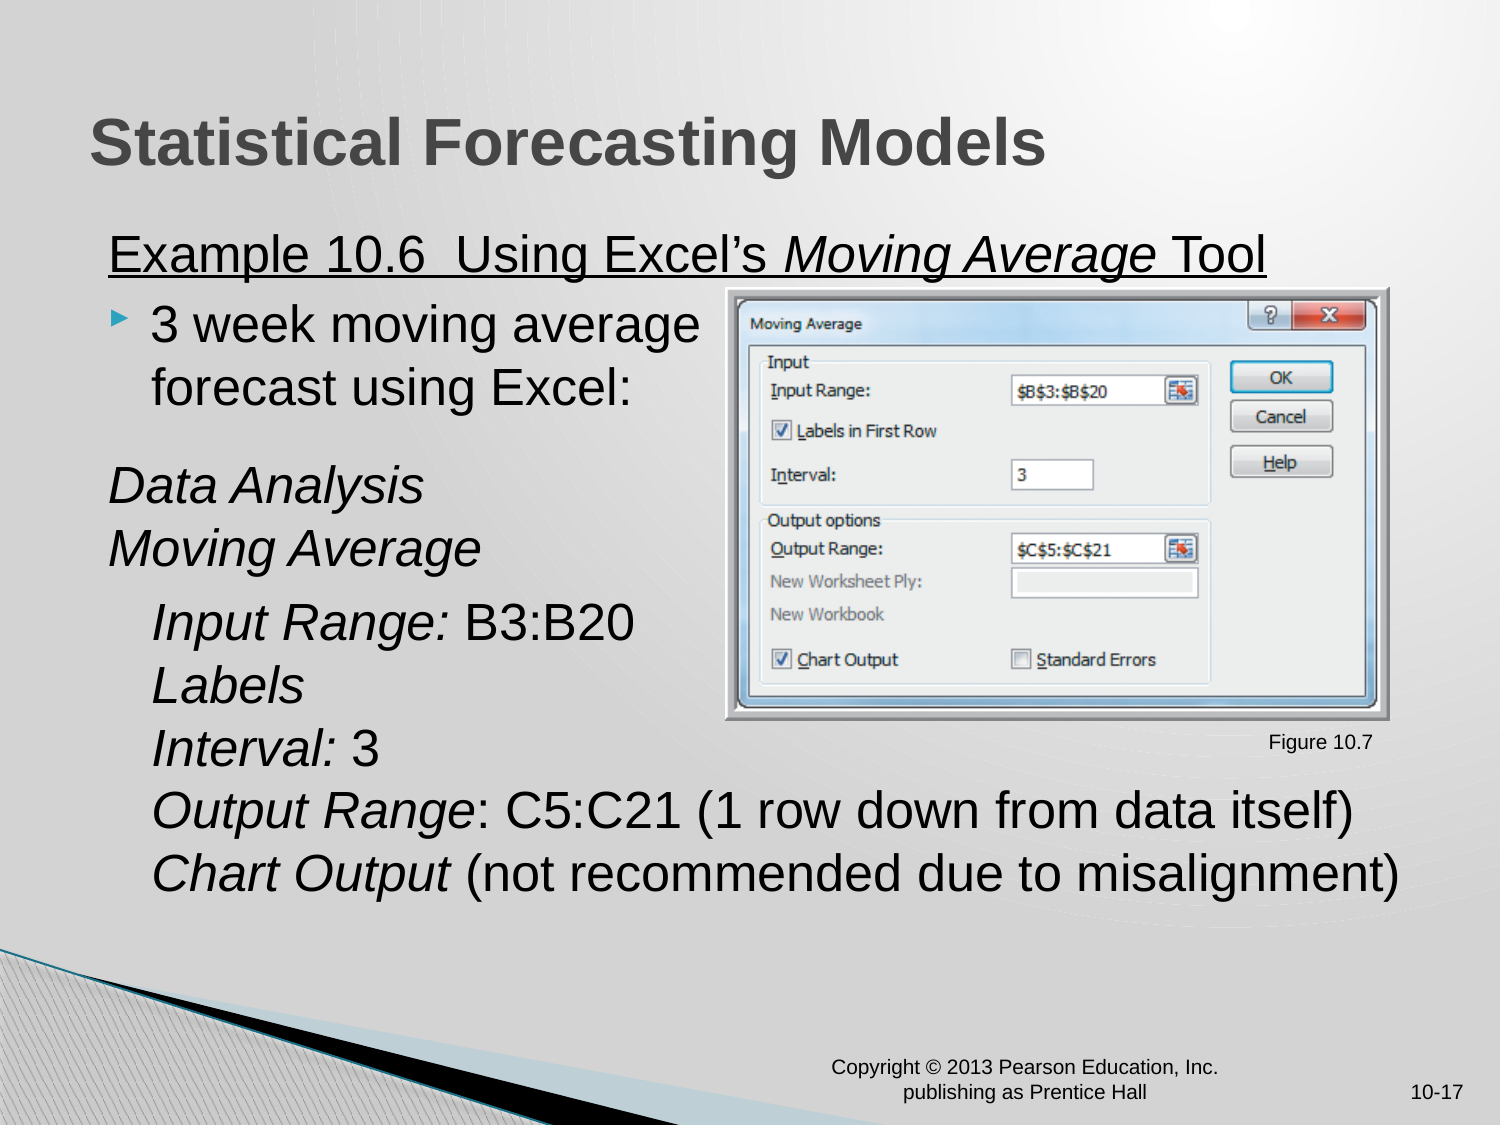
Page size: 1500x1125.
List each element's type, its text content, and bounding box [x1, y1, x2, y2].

list Example 10.6 Using Excel’s Moving Average Tool 3 week moving average forecast using Excel: Data Analysis Moving Average Input Range: B3:B20 Labels Interval: 3 Output Range: C5:C21 (1 row down from data itself) Chart Output (not recommended due to misalignment) [74, 212, 1426, 986]
text_box Figure 10.7 [1253, 730, 1389, 762]
footer Copyright © 2013 Pearson Education, Inc. publishing as Prentice Hall [812, 1051, 1238, 1112]
slide_number 10-17 [1362, 1051, 1479, 1112]
title Statistical Forecasting Models [75, 45, 1425, 233]
picture [724, 287, 1390, 721]
